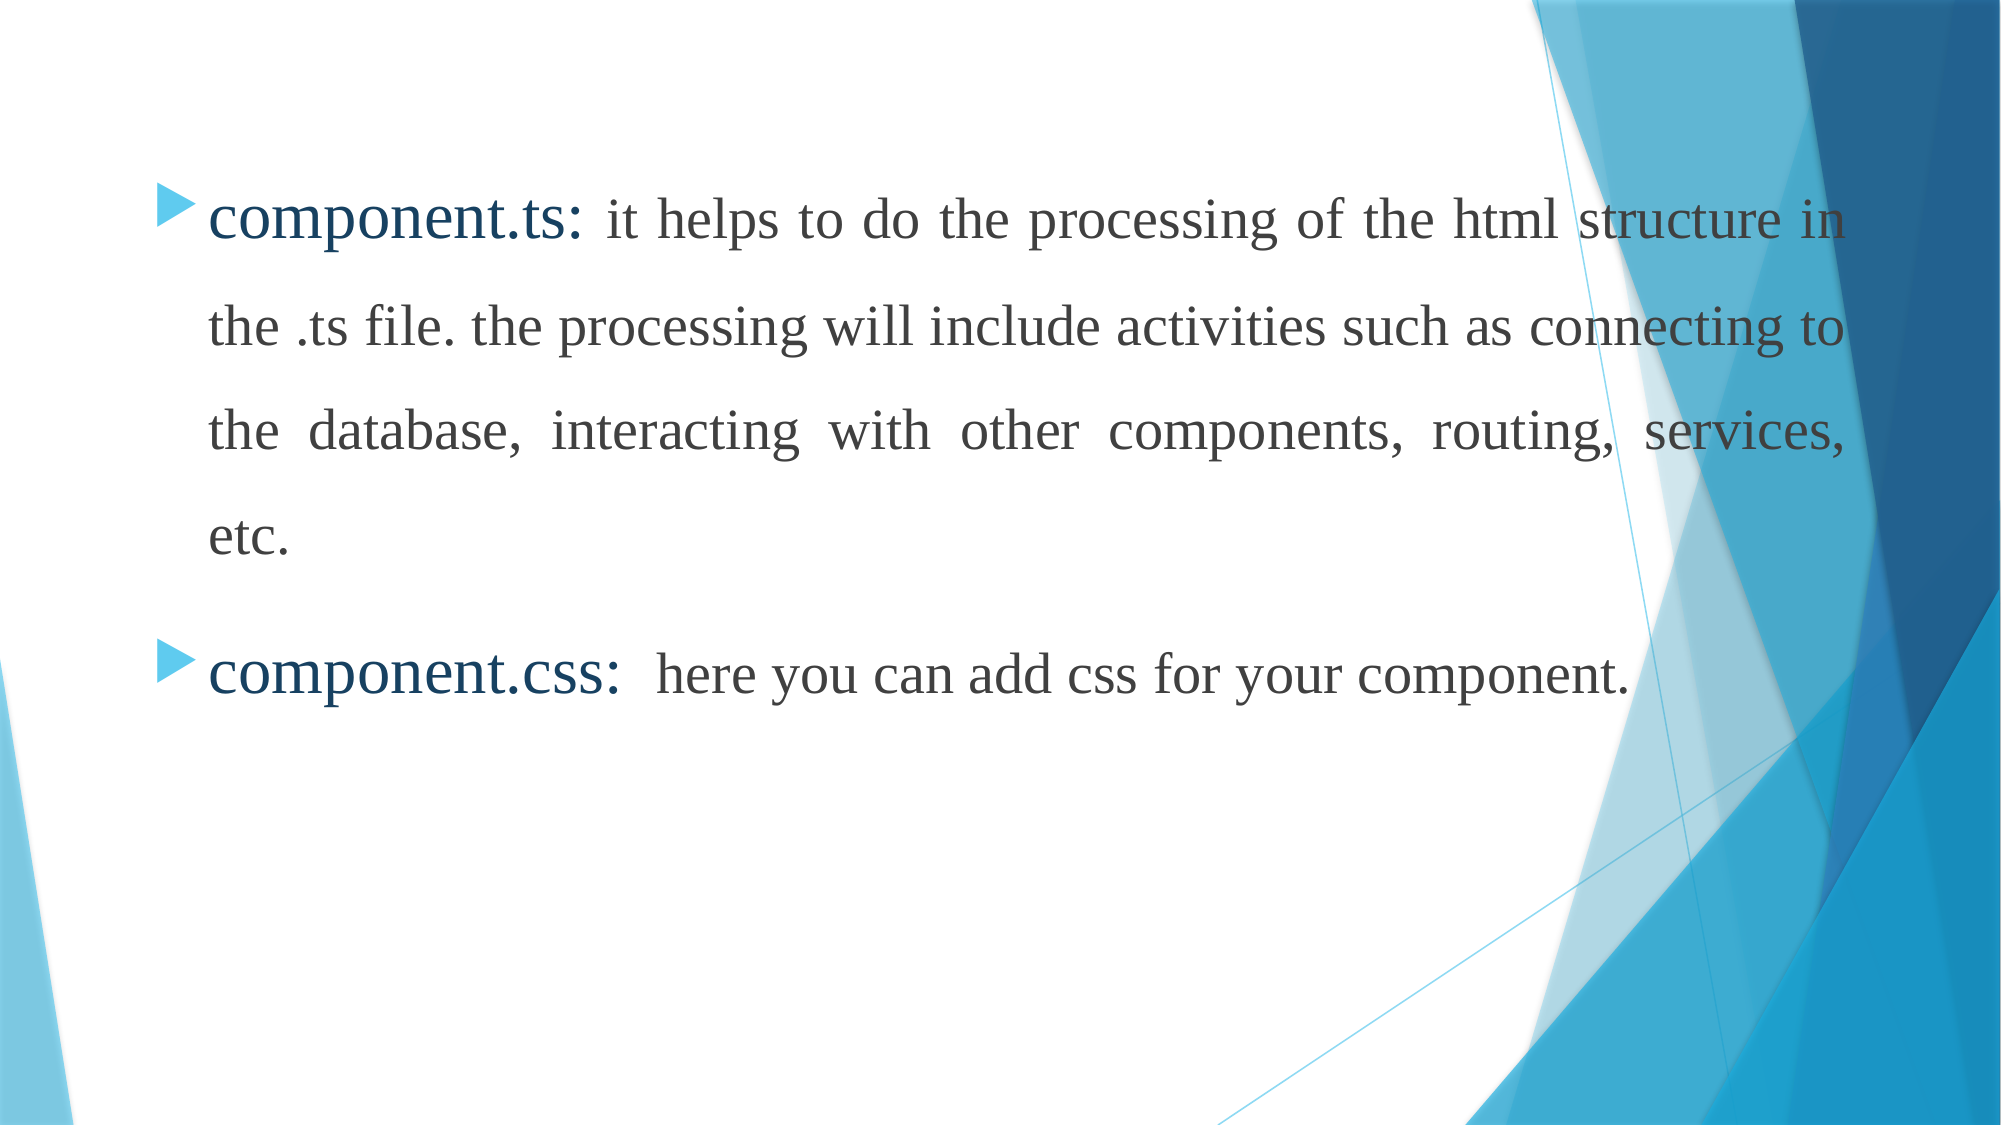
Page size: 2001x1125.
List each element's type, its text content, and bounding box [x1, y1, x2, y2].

list component.ts: it helps to do the processing of the html structure in the .ts file. the processing will include activities such as connecting to the database, interacting with other components, routing, services, etc. component.css: here you can add css for your component. [137, 124, 1863, 1014]
